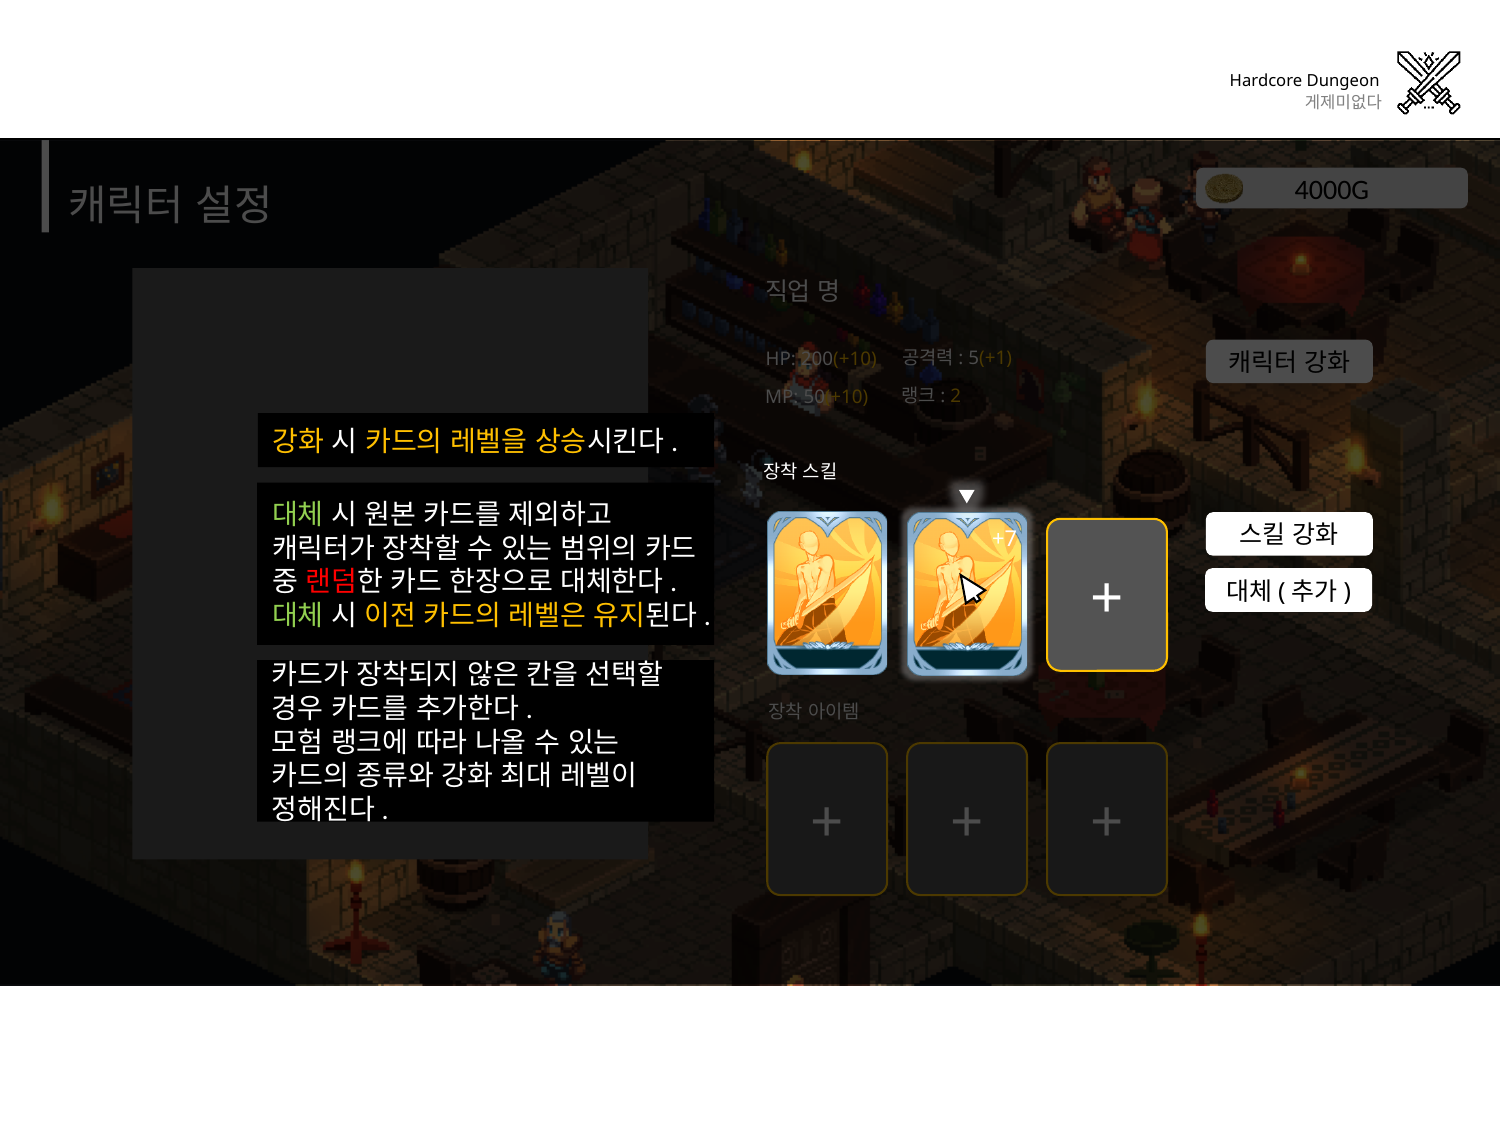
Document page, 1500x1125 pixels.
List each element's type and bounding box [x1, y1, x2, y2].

picture [0, 140, 1500, 986]
text_box [41, 140, 291, 238]
picture [1396, 50, 1461, 115]
text_box [1196, 167, 1468, 209]
